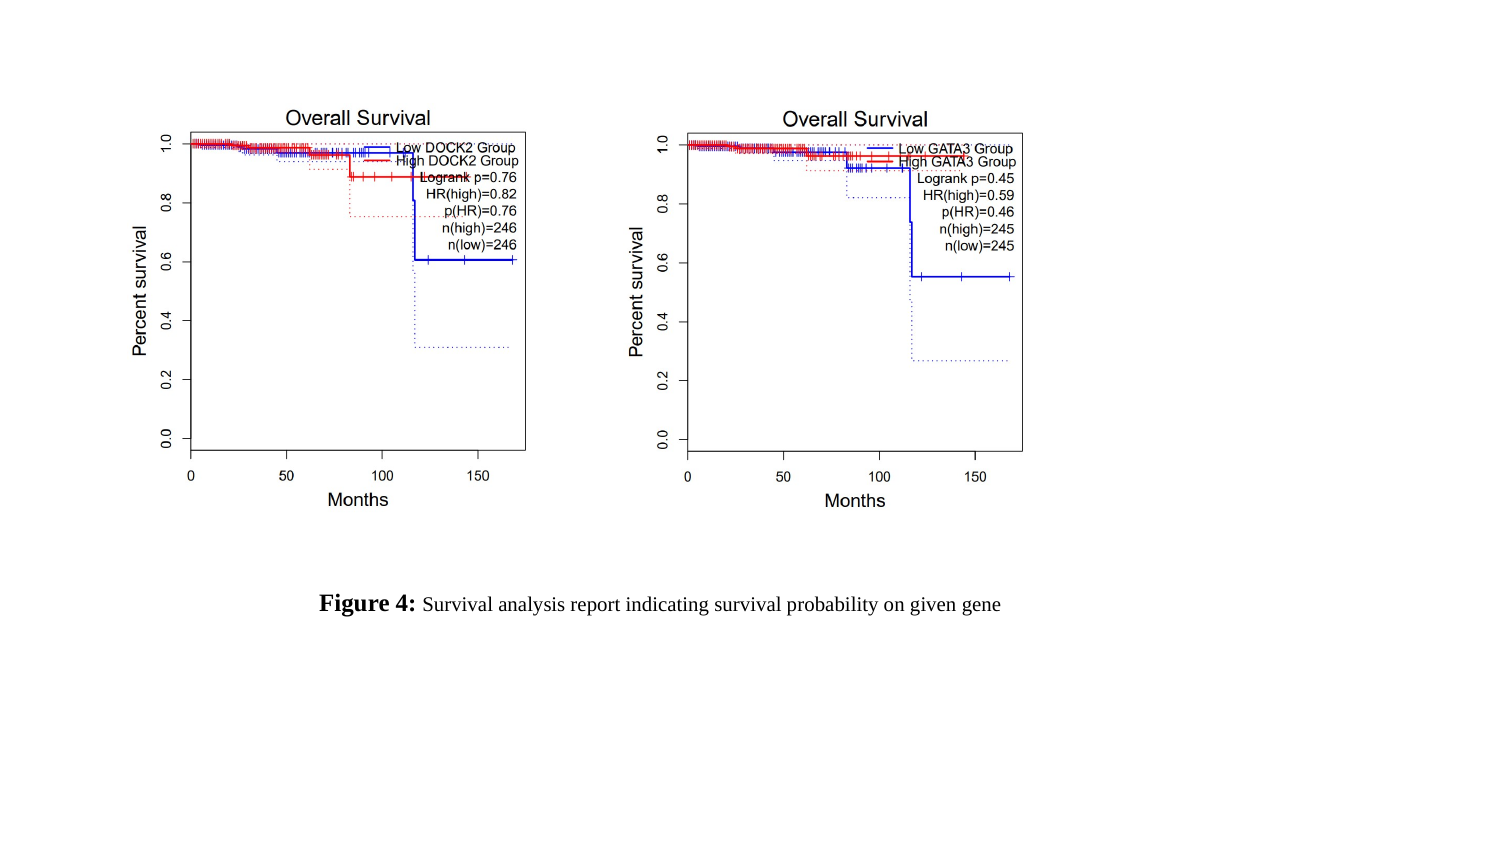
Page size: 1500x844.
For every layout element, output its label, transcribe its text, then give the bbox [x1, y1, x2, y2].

picture [126, 102, 537, 515]
picture [623, 101, 1037, 516]
text_box Figure 4: Survival analysis report indicating survival probability on given gene [297, 556, 1145, 632]
